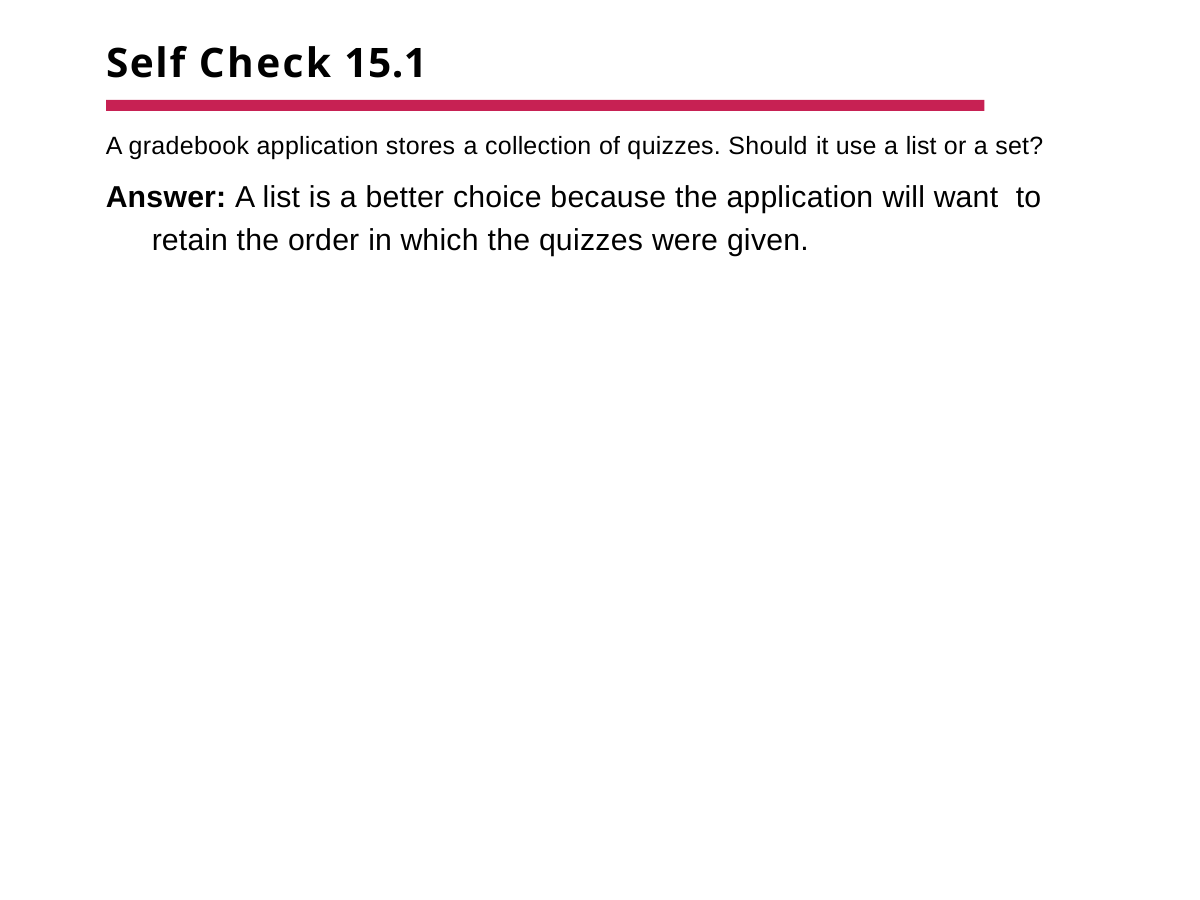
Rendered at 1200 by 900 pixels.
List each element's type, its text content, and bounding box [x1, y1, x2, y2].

text_box A gradebook application stores a collection of quizzes. Should it use a list or a set? Answer: A list is a better choice because the application will want to retain the order in which the quizzes were given. [103, 129, 1047, 257]
title Self Check 15.1 [103, 37, 1097, 188]
